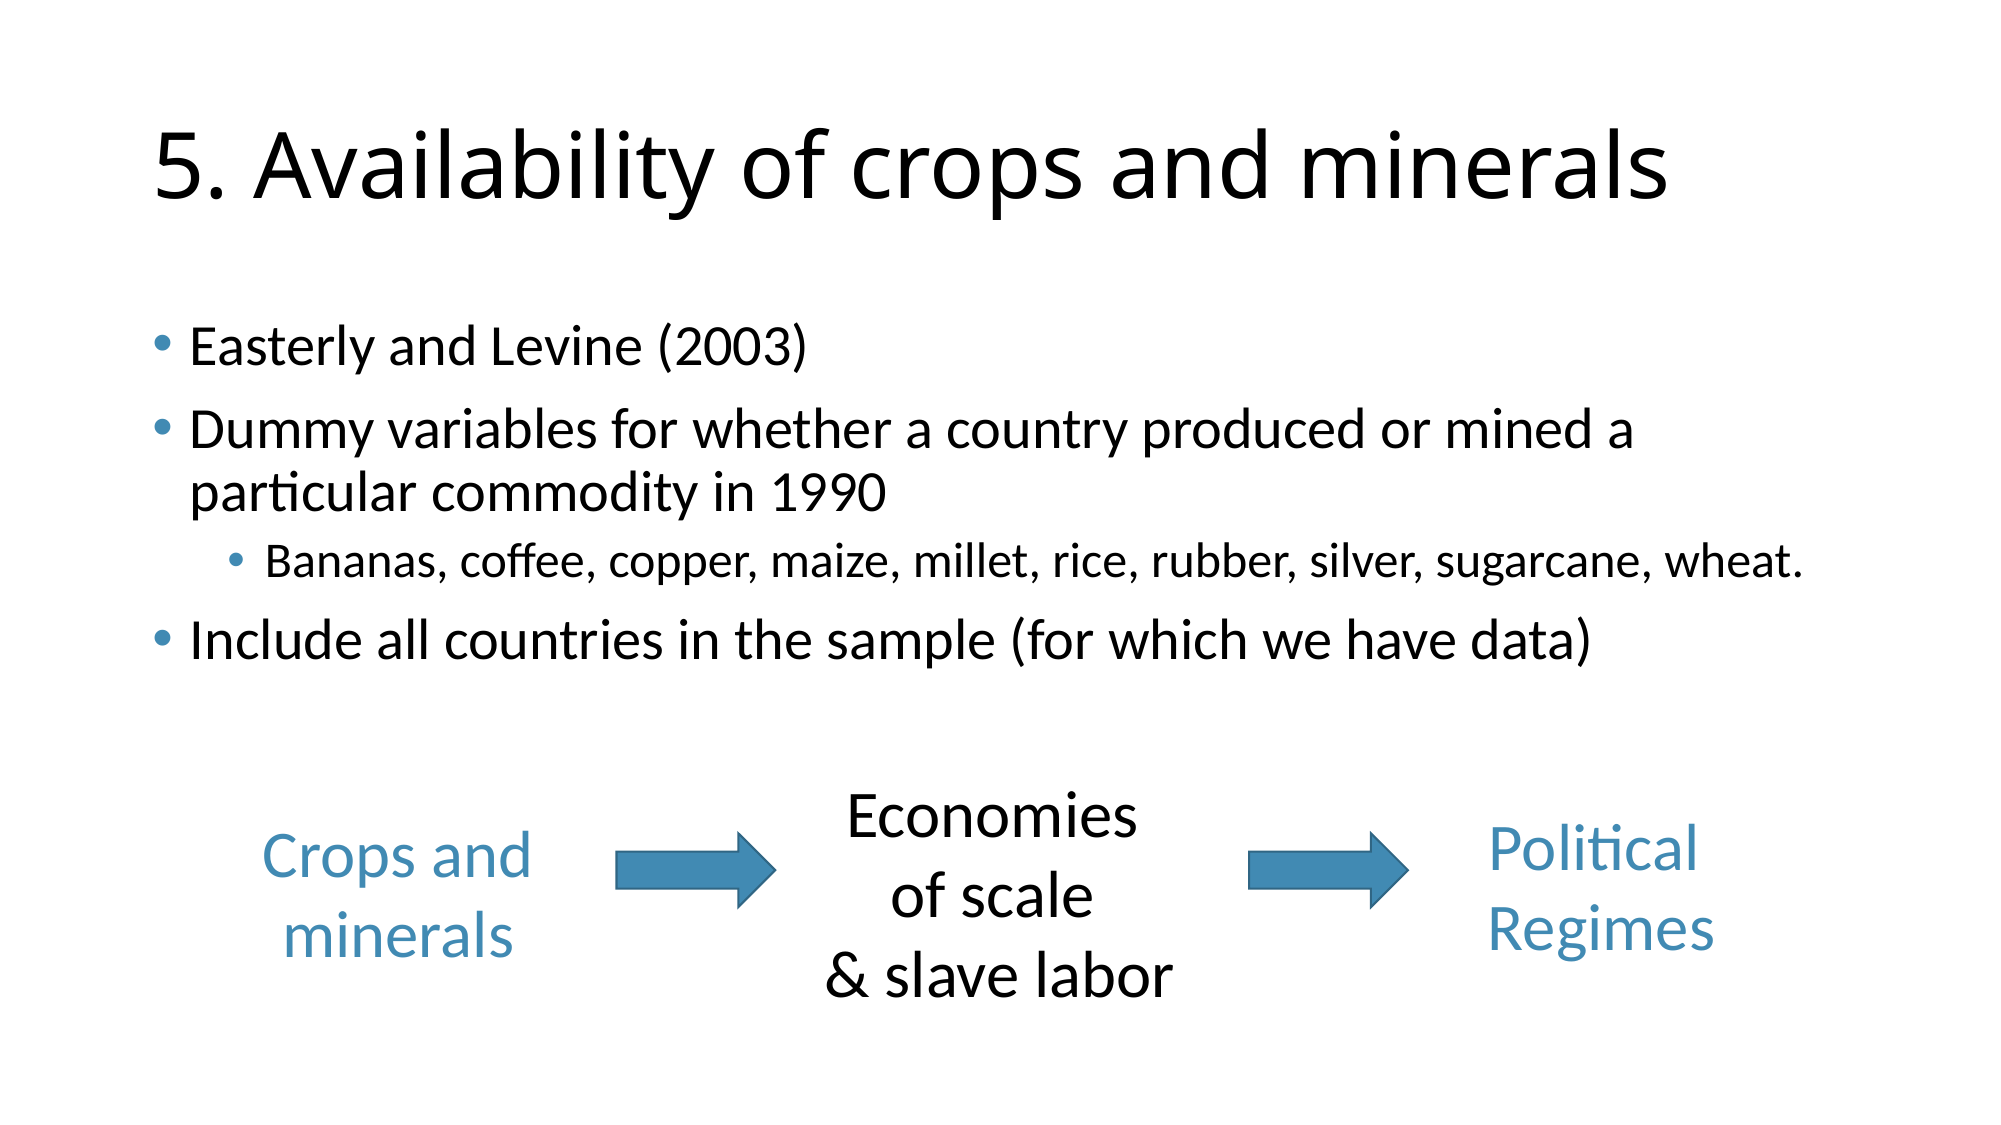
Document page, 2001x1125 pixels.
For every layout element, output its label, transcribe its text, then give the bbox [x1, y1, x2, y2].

text_box Political Regimes [1420, 796, 1783, 971]
title 5. Availability of crops and minerals [137, 59, 1863, 278]
text_box Crops and minerals [217, 803, 580, 979]
text_box [1248, 830, 1410, 910]
list Easterly and Levine (2003) Dummy variables for whether a country produced or mined a particular commodity in 1990 Bananas, coffee, copper, maize, millet, rice, rubber, silver, sugarcane, wheat. Include all countries in the sample (for which we have data) [137, 307, 1863, 1021]
text_box Economies of scale & slave labor [784, 763, 1216, 1018]
text_box [615, 830, 777, 910]
